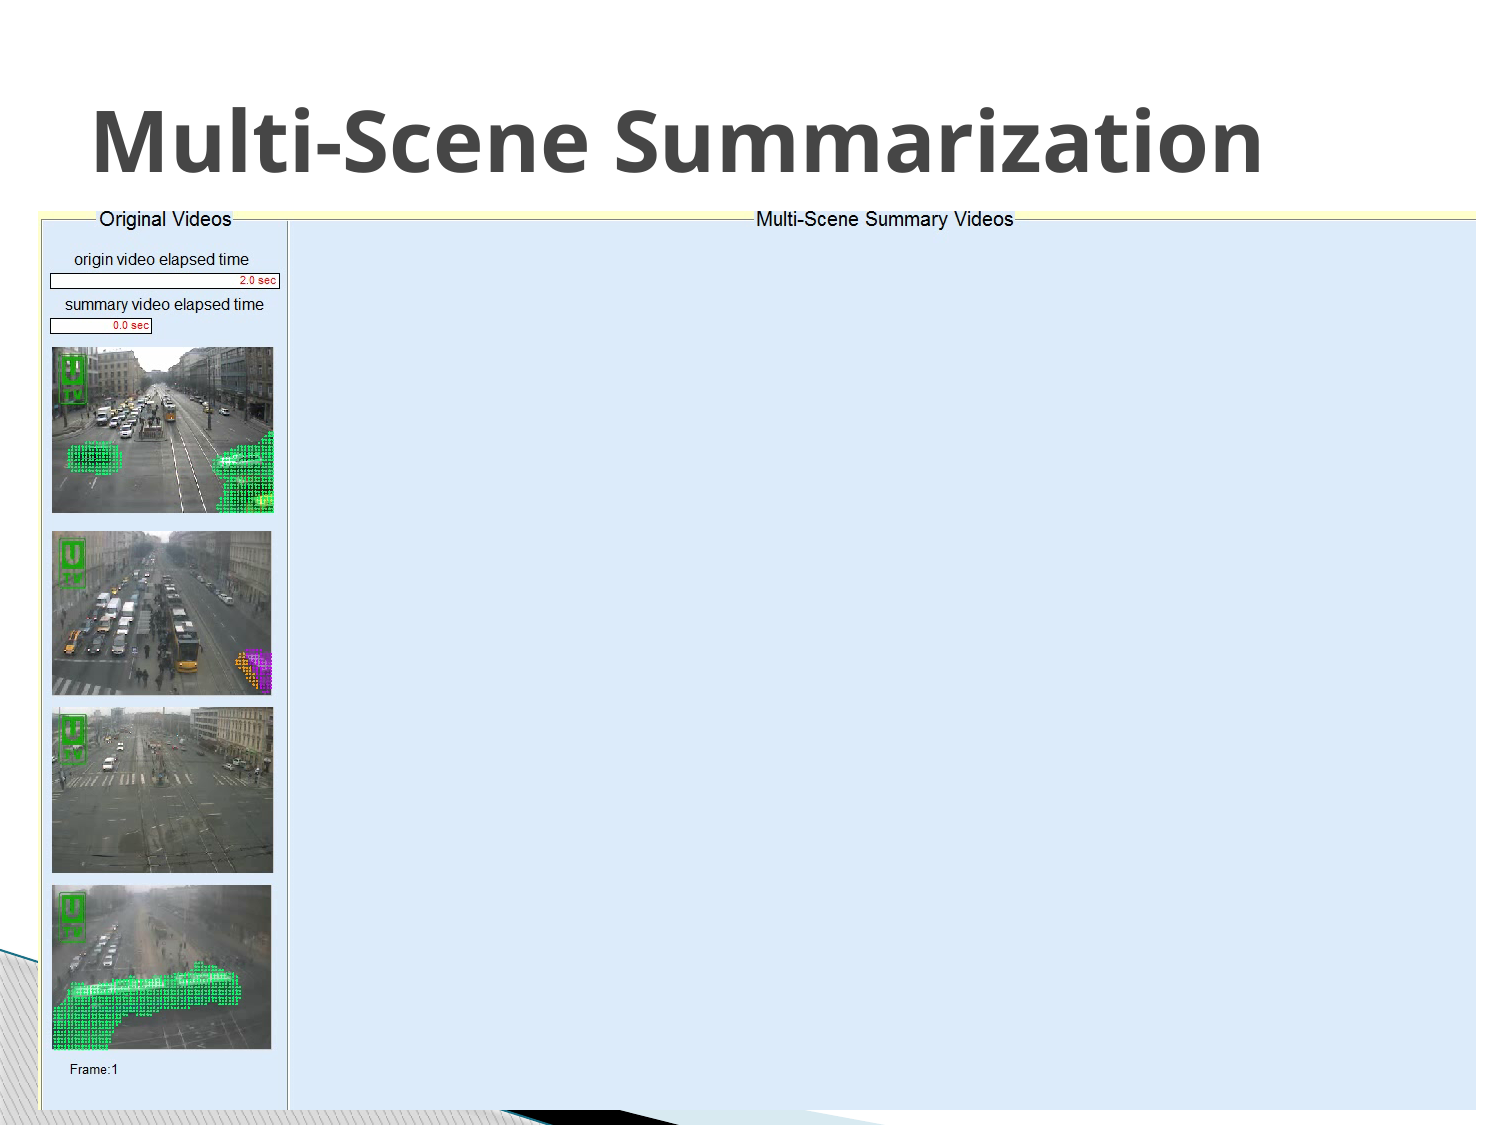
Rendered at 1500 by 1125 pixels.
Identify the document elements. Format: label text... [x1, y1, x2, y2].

title Multi-Scene Summarization [75, 45, 1425, 209]
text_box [37, 210, 1477, 1111]
